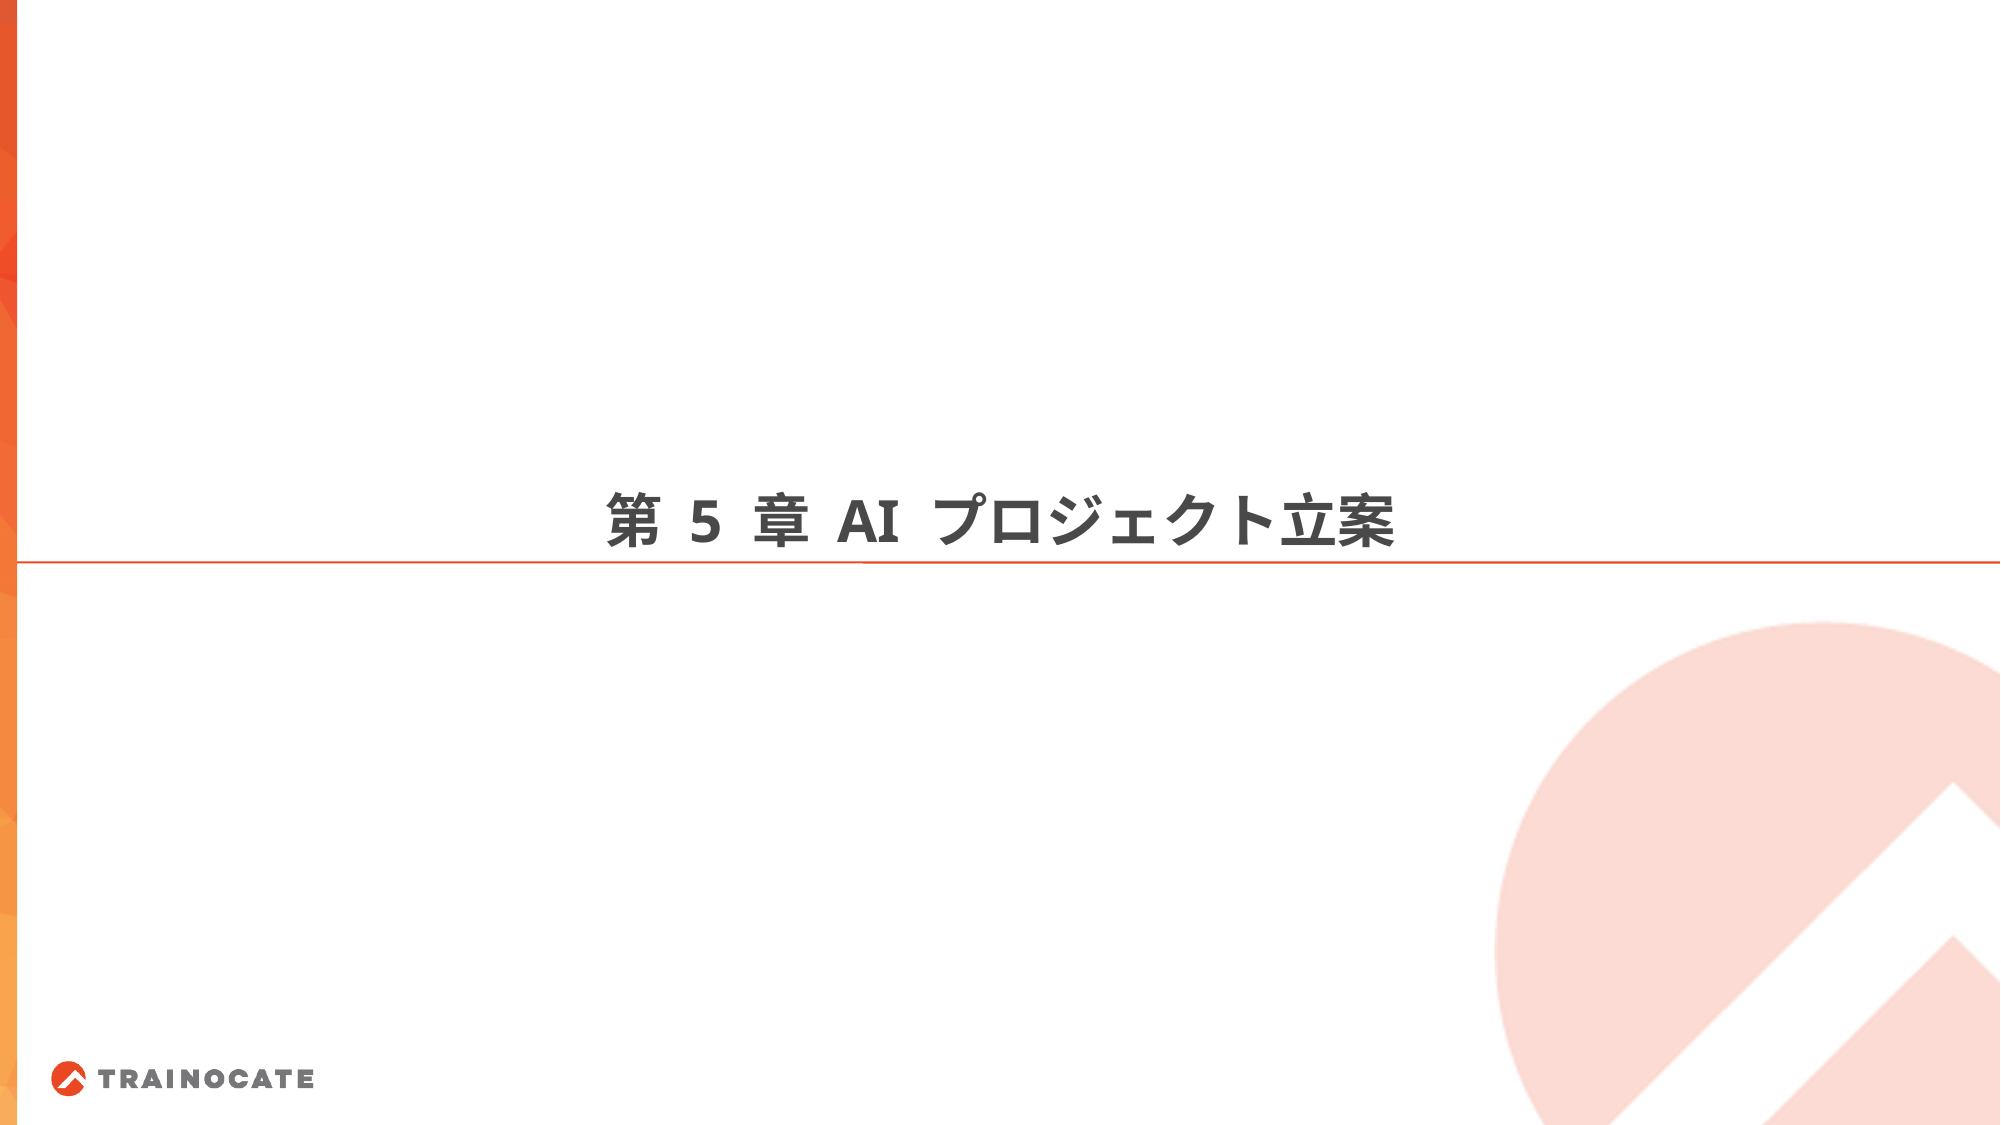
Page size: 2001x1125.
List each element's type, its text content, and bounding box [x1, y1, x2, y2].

picture [1489, 614, 2000, 1125]
picture [30, 1046, 335, 1109]
picture [0, 0, 18, 1125]
title 第 5 章 AI プロジェクト立案 [133, 483, 1867, 563]
